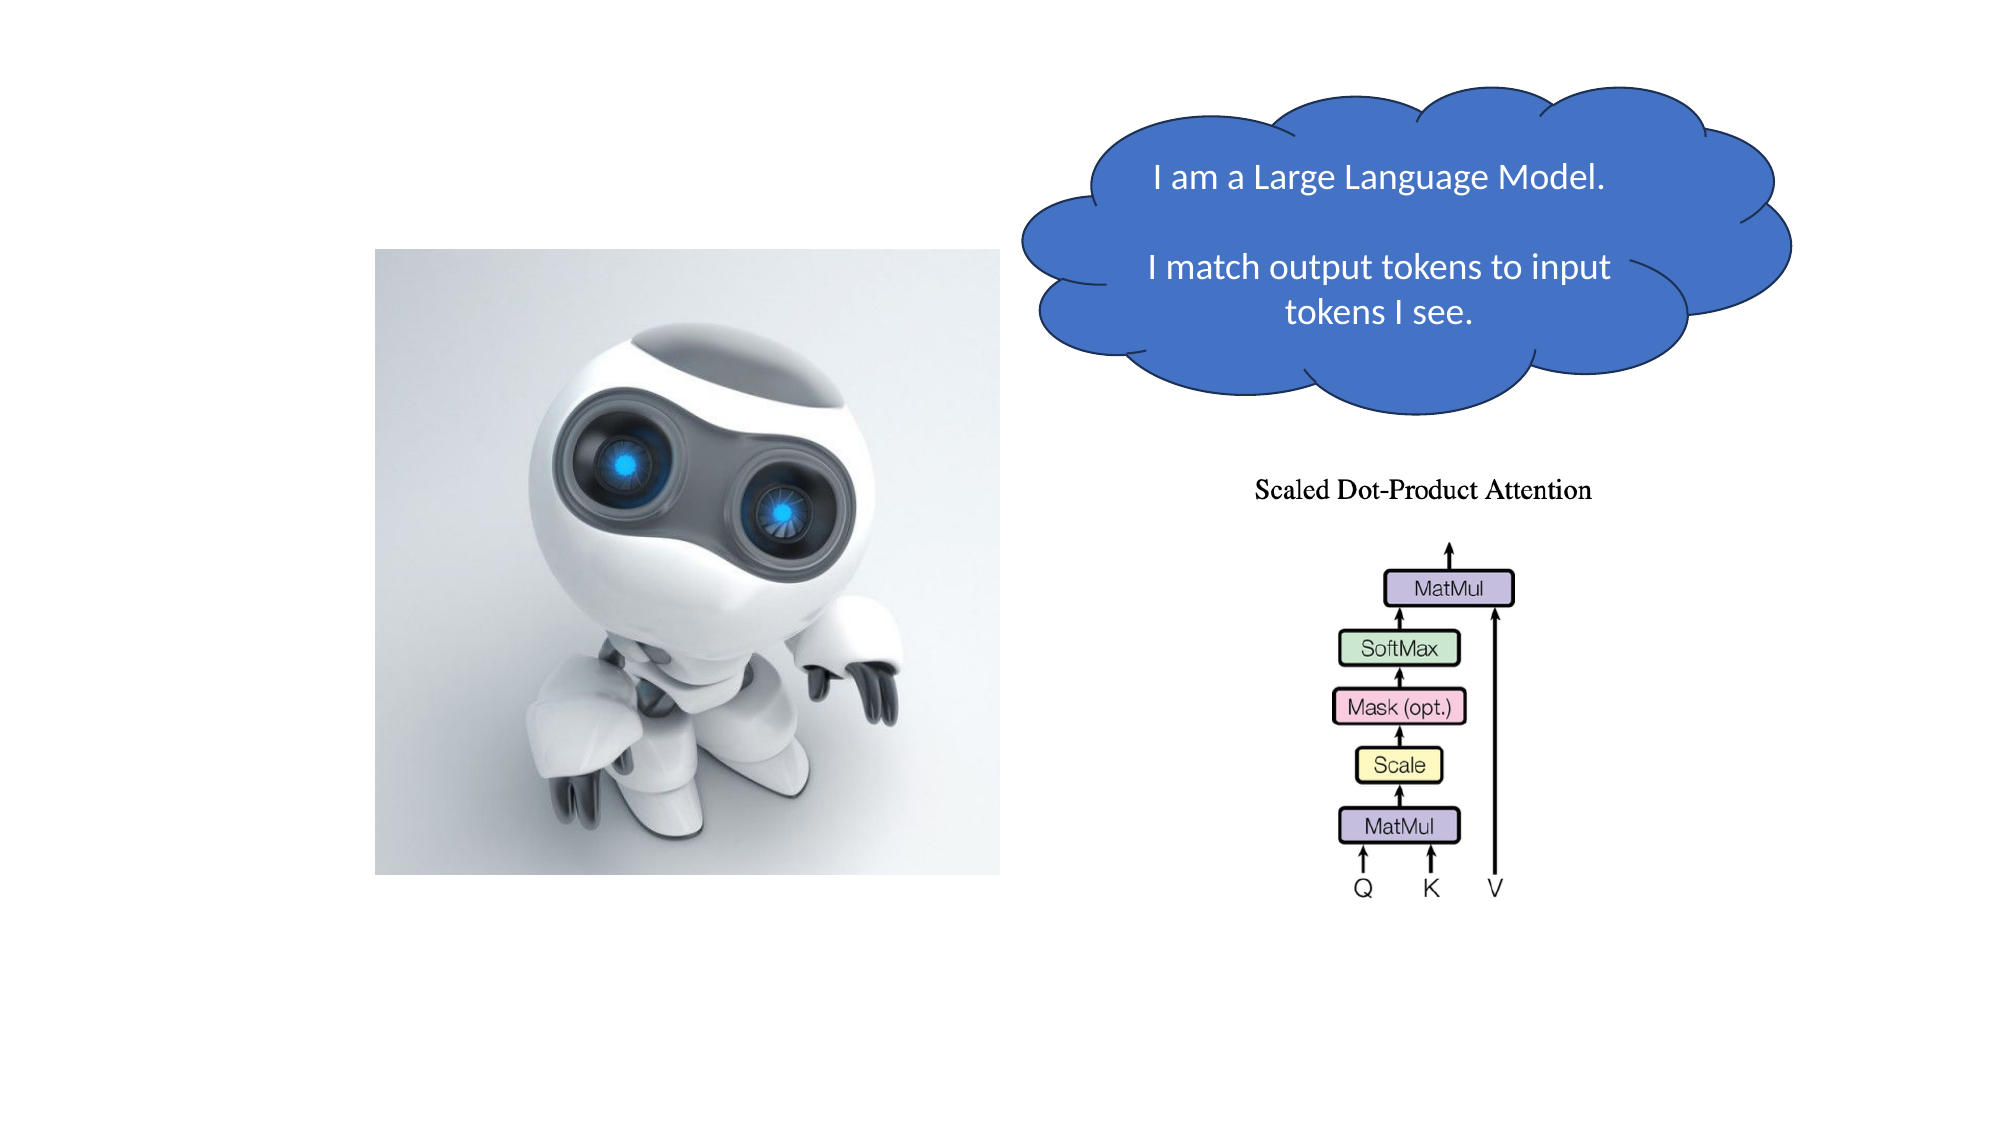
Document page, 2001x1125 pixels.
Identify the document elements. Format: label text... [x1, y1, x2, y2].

text_box I am a Large Language Model. I match output tokens to input tokens I see. [1021, 86, 1793, 416]
picture [1168, 465, 1646, 958]
picture [374, 249, 1000, 875]
